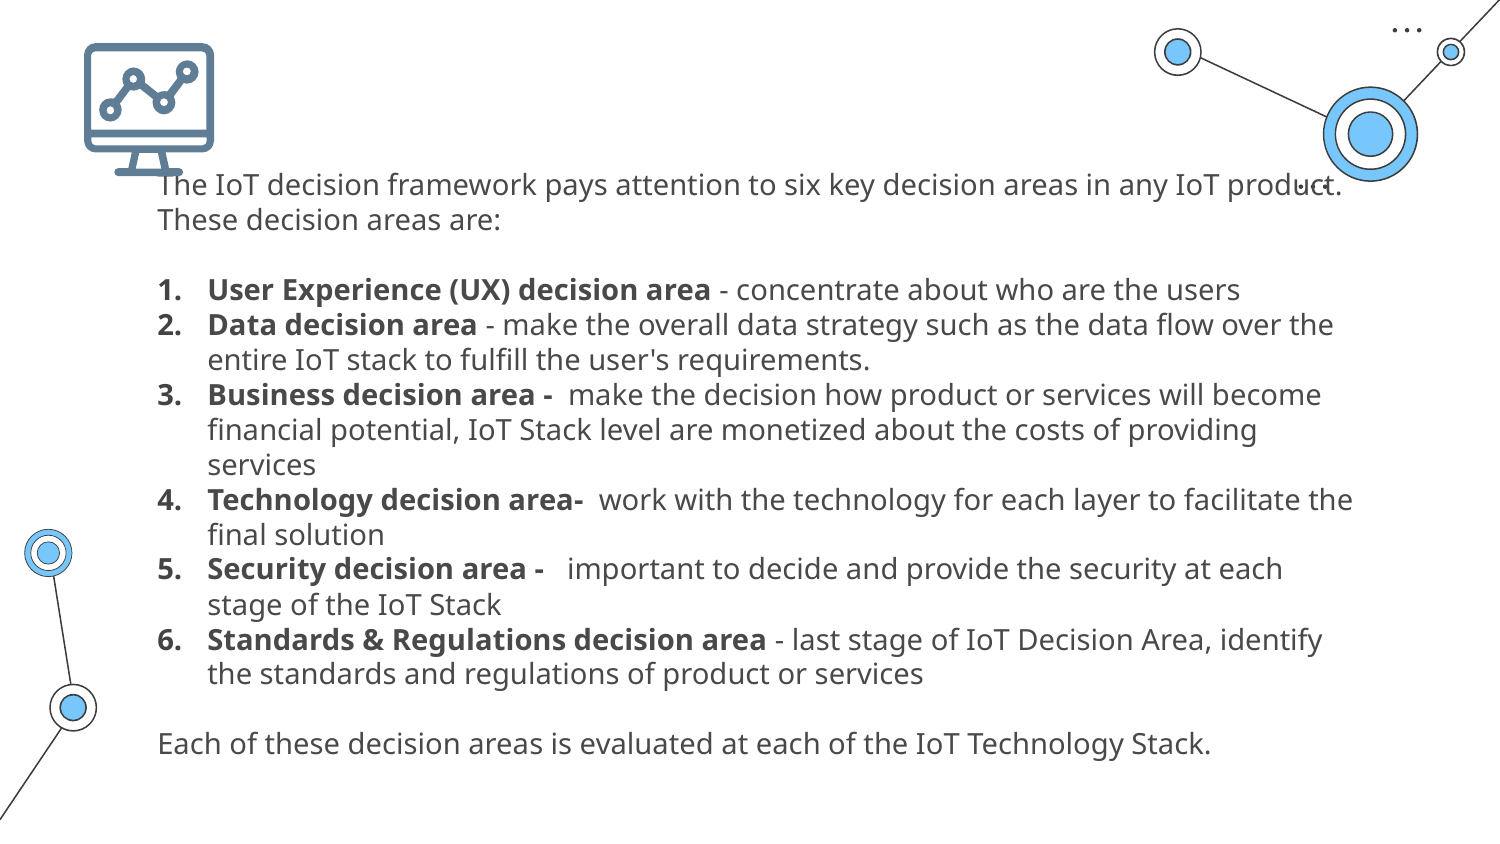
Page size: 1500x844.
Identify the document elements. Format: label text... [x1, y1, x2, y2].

list The IoT decision framework pays attention to six key decision areas in any IoT product. These decision areas are: User Experience (UX) decision area - concentrate about who are the users Data decision area - make the overall data strategy such as the data flow over the entire IoT stack to fulfill the user's requirements. Business decision area - make the decision how product or services will become financial potential, IoT Stack level are monetized about the costs of providing services Technology decision area- work with the technology for each layer to facilitate the final solution Security decision area - important to decide and provide the security at each stage of the IoT Stack Standards & Regulations decision area - last stage of IoT Decision Area, identify the standards and regulations of product or services Each of these decision areas is evaluated at each of the IoT Technology Stack. [117, 188, 1382, 768]
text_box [83, 42, 215, 177]
